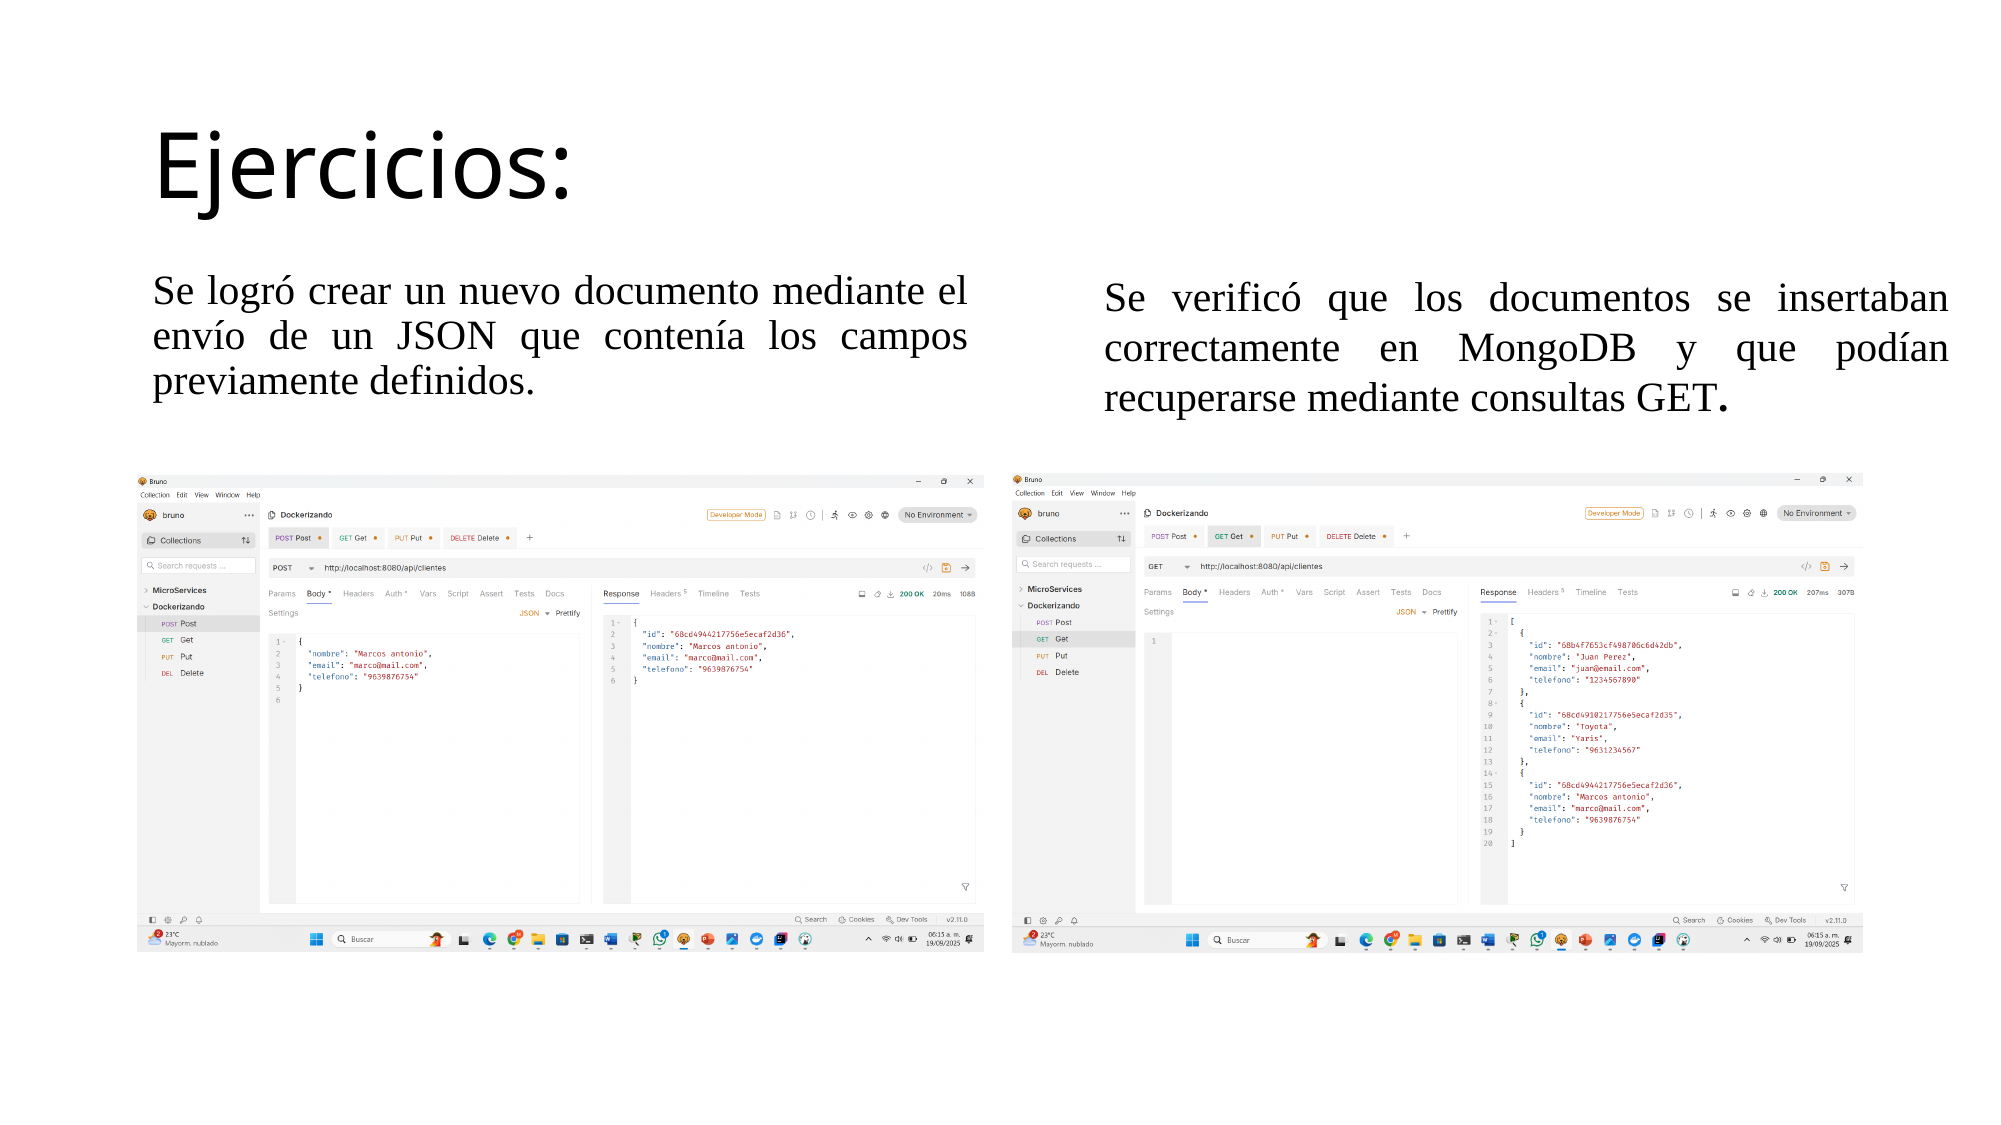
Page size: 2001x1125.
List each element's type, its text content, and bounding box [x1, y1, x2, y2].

title Ejercicios: [137, 59, 1863, 278]
list Se logró crear un nuevo documento mediante el envío de un JSON que contenía los campos previamente definidos. [137, 275, 984, 411]
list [1011, 473, 1864, 953]
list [137, 474, 985, 952]
list Se verificó que los documentos se insertaban correctamente en MongoDB y que podían recuperarse mediante consultas GET. [1089, 318, 1965, 428]
